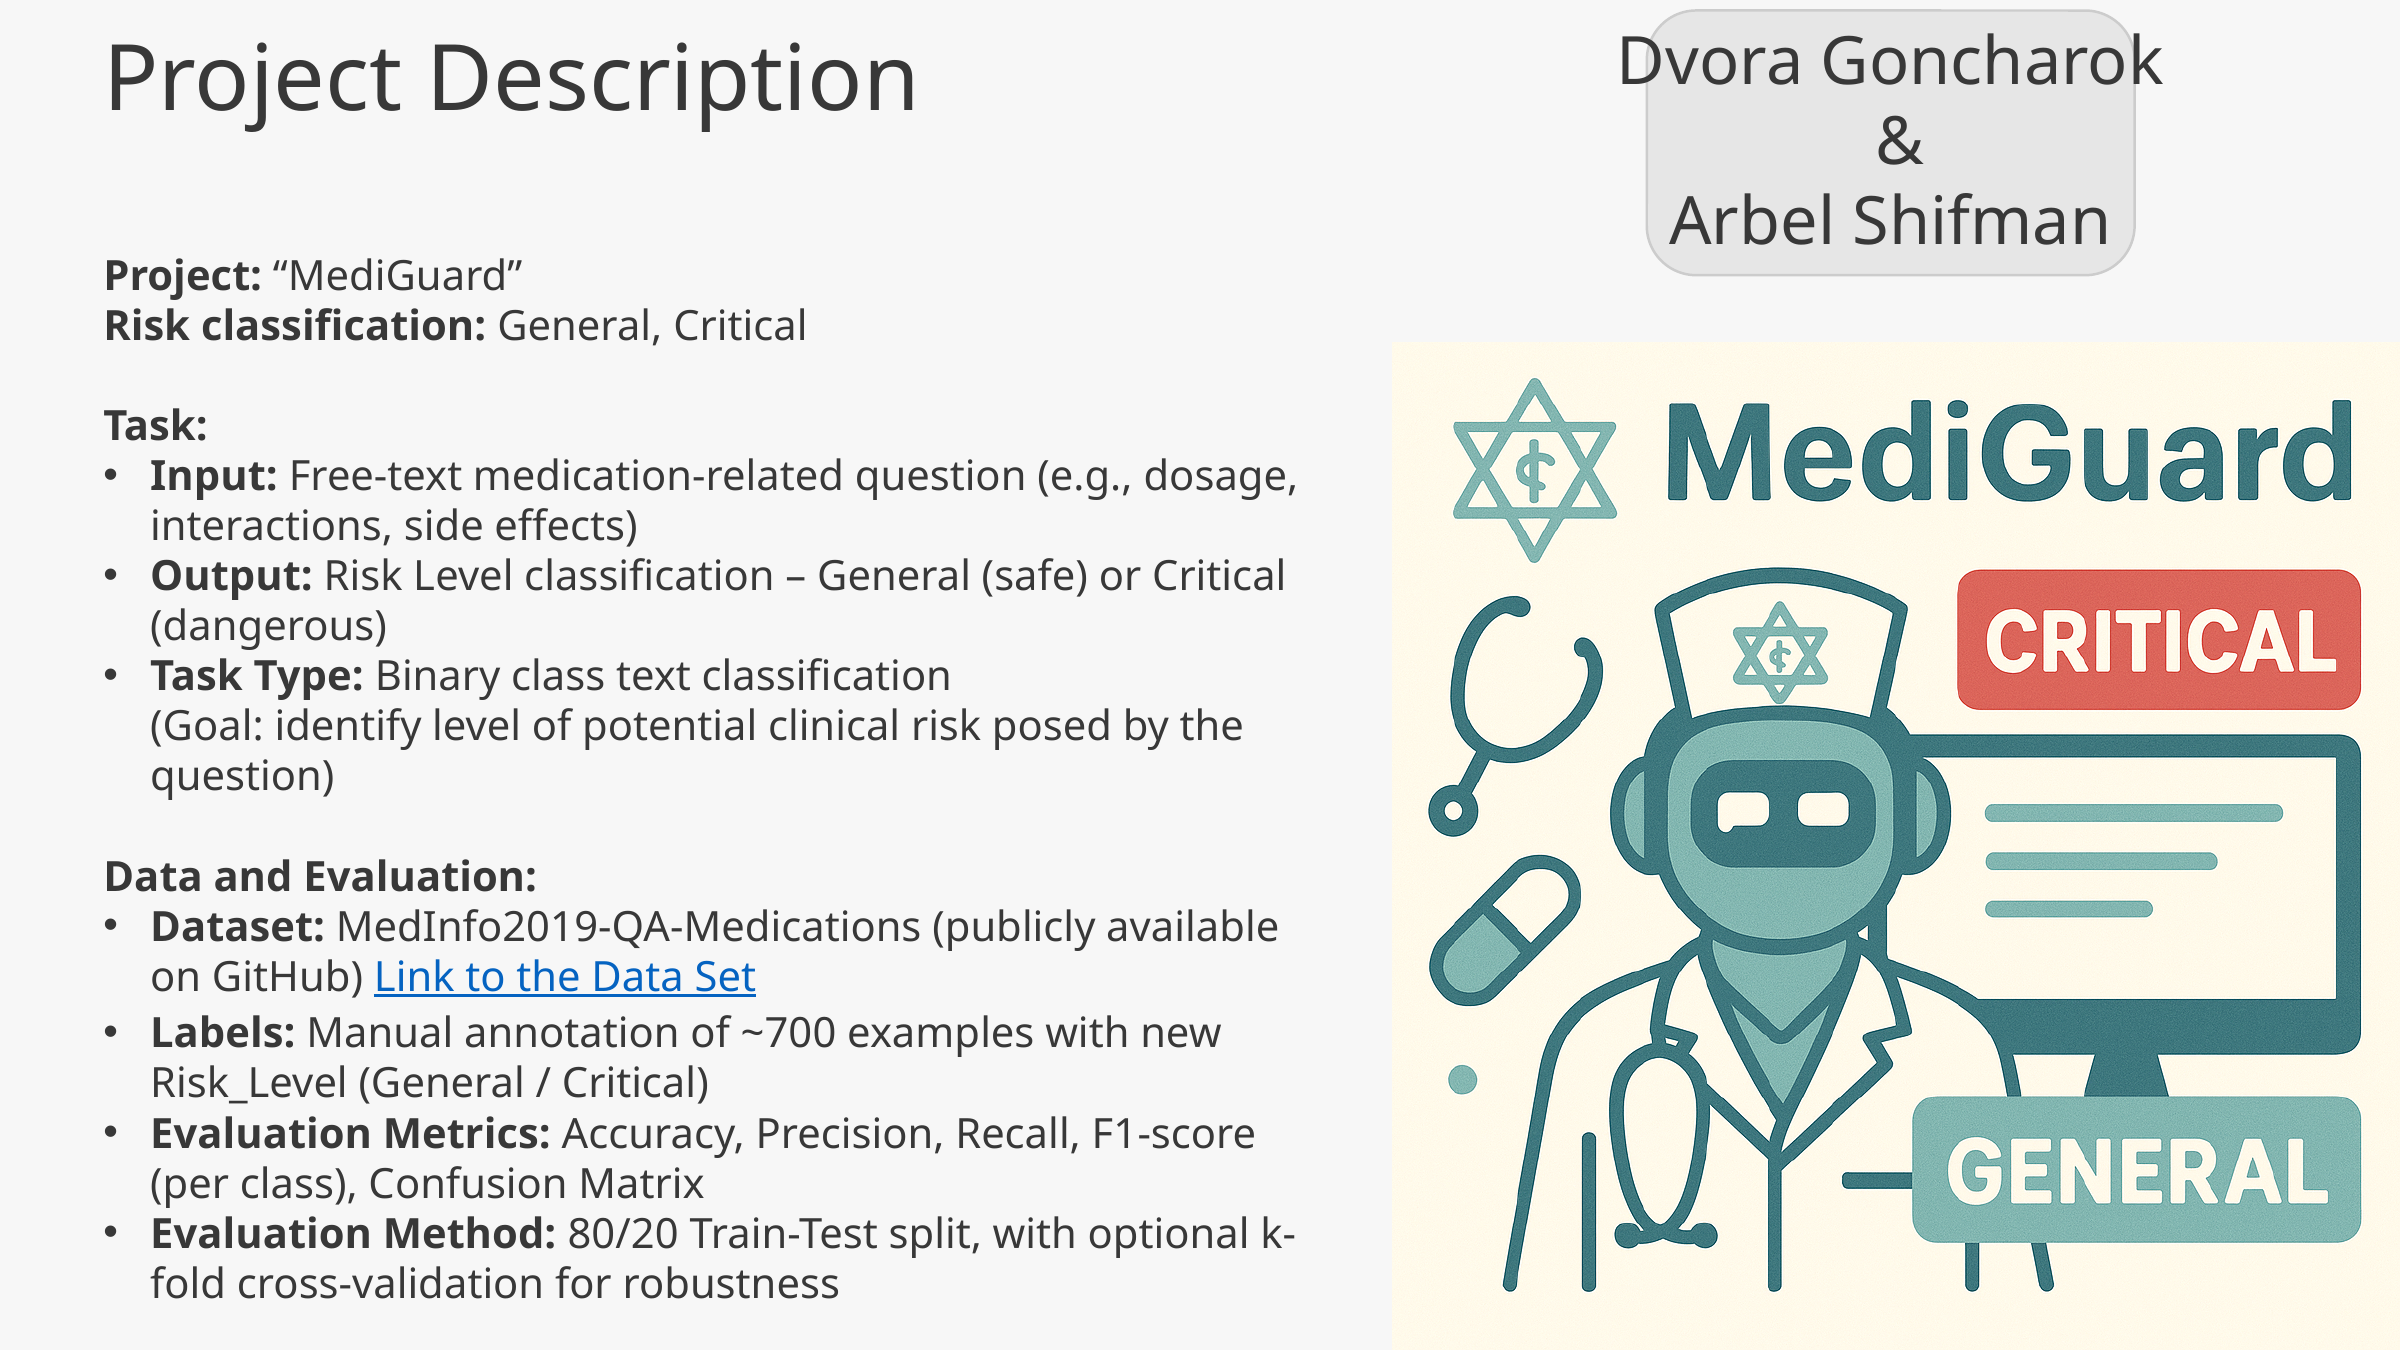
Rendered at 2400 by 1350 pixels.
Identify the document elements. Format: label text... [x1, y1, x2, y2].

text_box Dvora Goncharok & Arbel Shifman [1579, 10, 2202, 266]
picture [1392, 342, 2400, 1350]
text_box [1667, 266, 2114, 276]
text_box Project Description [103, 27, 768, 153]
text_box Project: “MediGuard” Risk classification: General, Critical Task: Input: Free-text medication-related question (e.g., dosage, interactions, side effects) Output: Risk Level classification – General (safe) or Critical (dangerous) Task Type: Binary class text classification (Goal: identify level of potential clinical risk posed by the question) Data and Evaluation: Dataset: MedInfo2019-QA-Medications (publicly available on GitHub) Link to the Data Set Labels: Manual annotation of ~700 examples with new Risk_Level (General / Critical) Evaluation Metrics: Accuracy, Precision, Recall, F1-score (per class), Confusion Matrix Evaluation Method: 80/20 Train-Test split, with optional k-fold cross-validation for robustness [103, 249, 1314, 1229]
